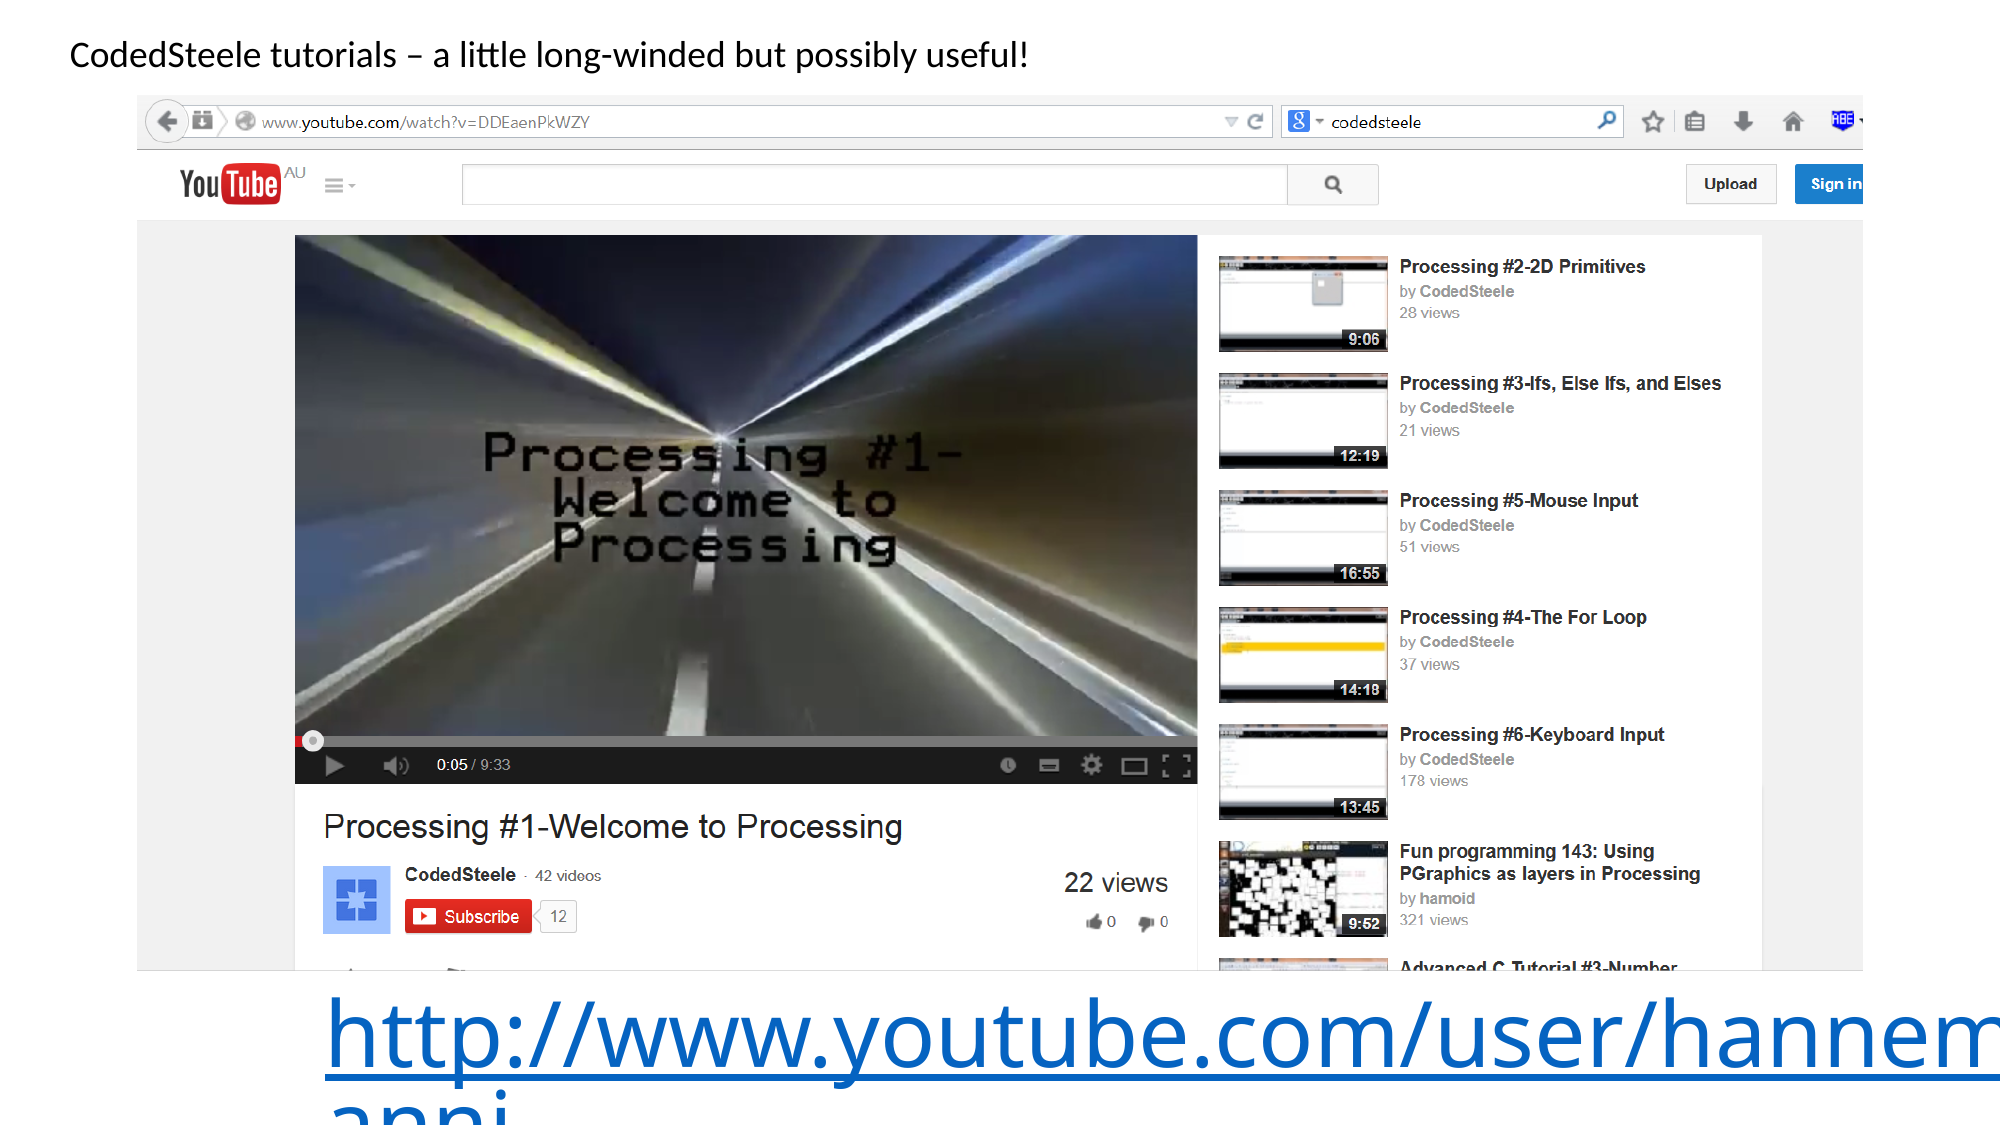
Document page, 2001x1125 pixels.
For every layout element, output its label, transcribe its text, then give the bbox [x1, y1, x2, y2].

text_box CodedSteele tutorials – a little long-winded but possibly useful! [55, 22, 1055, 83]
picture [137, 95, 1863, 972]
title http://www.youtube.com/user/hannemannj [309, 924, 2000, 1125]
